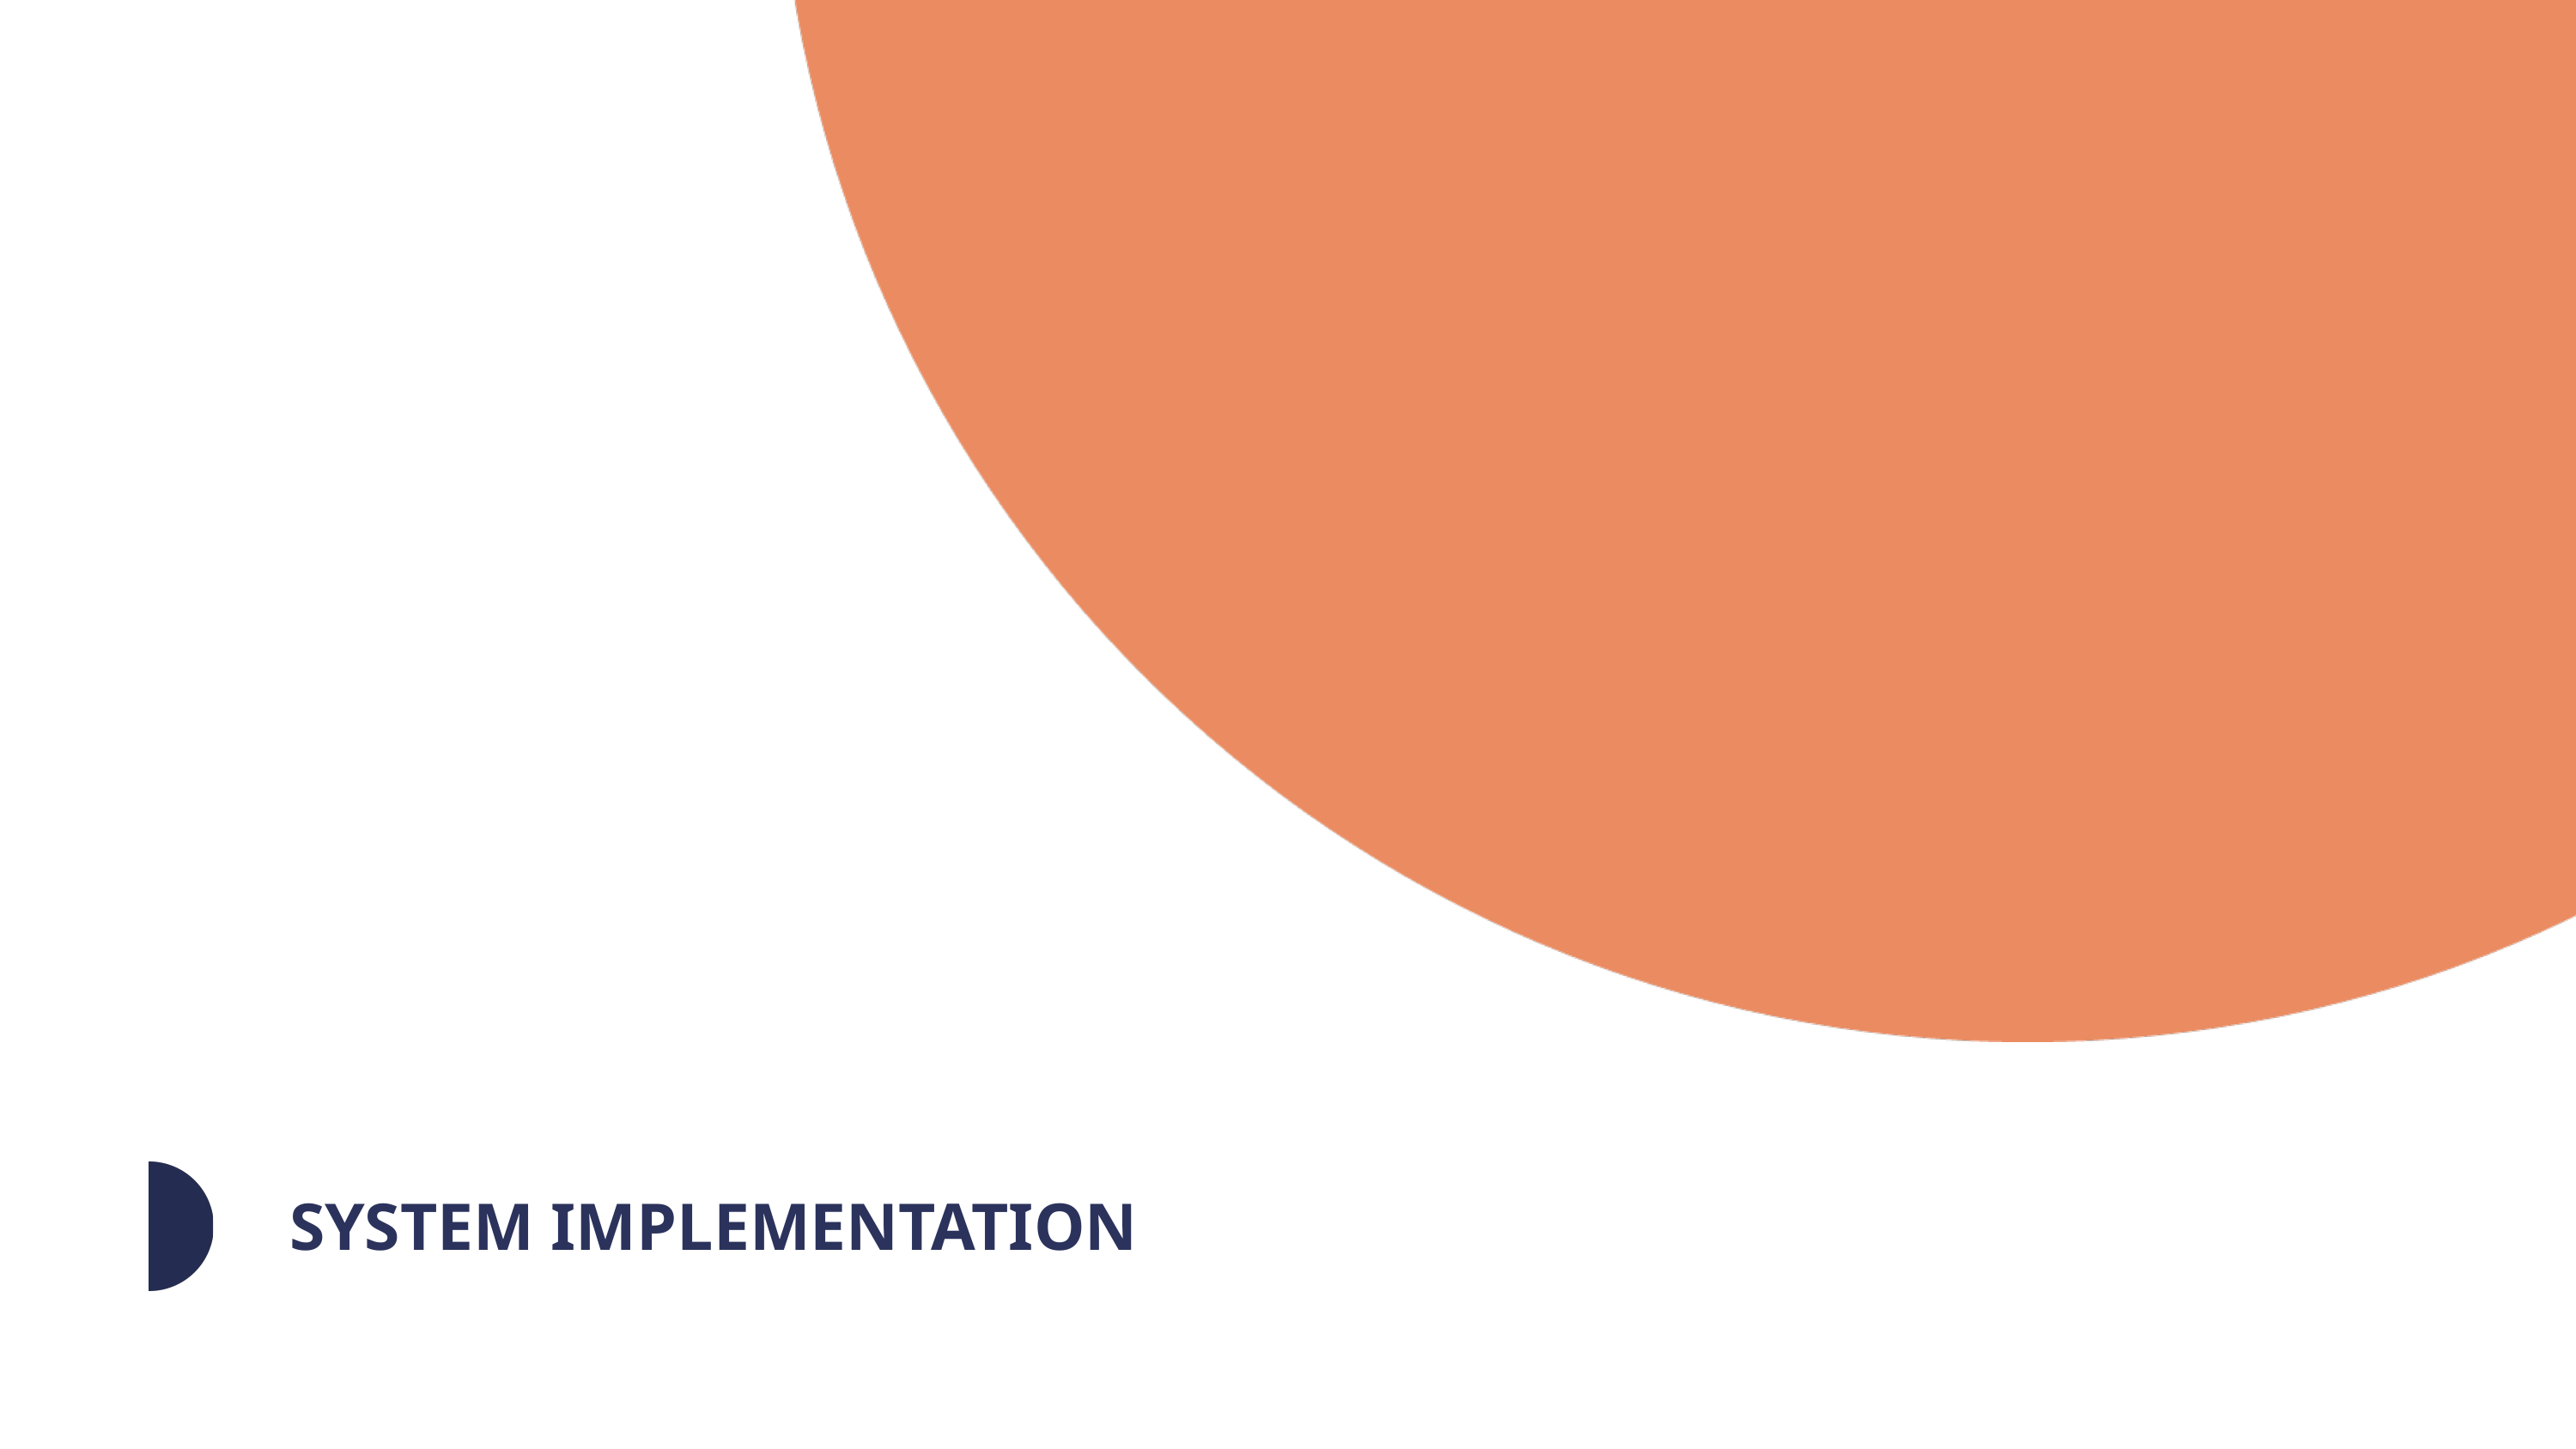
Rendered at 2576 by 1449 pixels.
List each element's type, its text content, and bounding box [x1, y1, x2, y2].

picture [716, 0, 2576, 1042]
picture [148, 1161, 214, 1292]
text_box SYSTEM IMPLEMENTATION [289, 1193, 1170, 1404]
